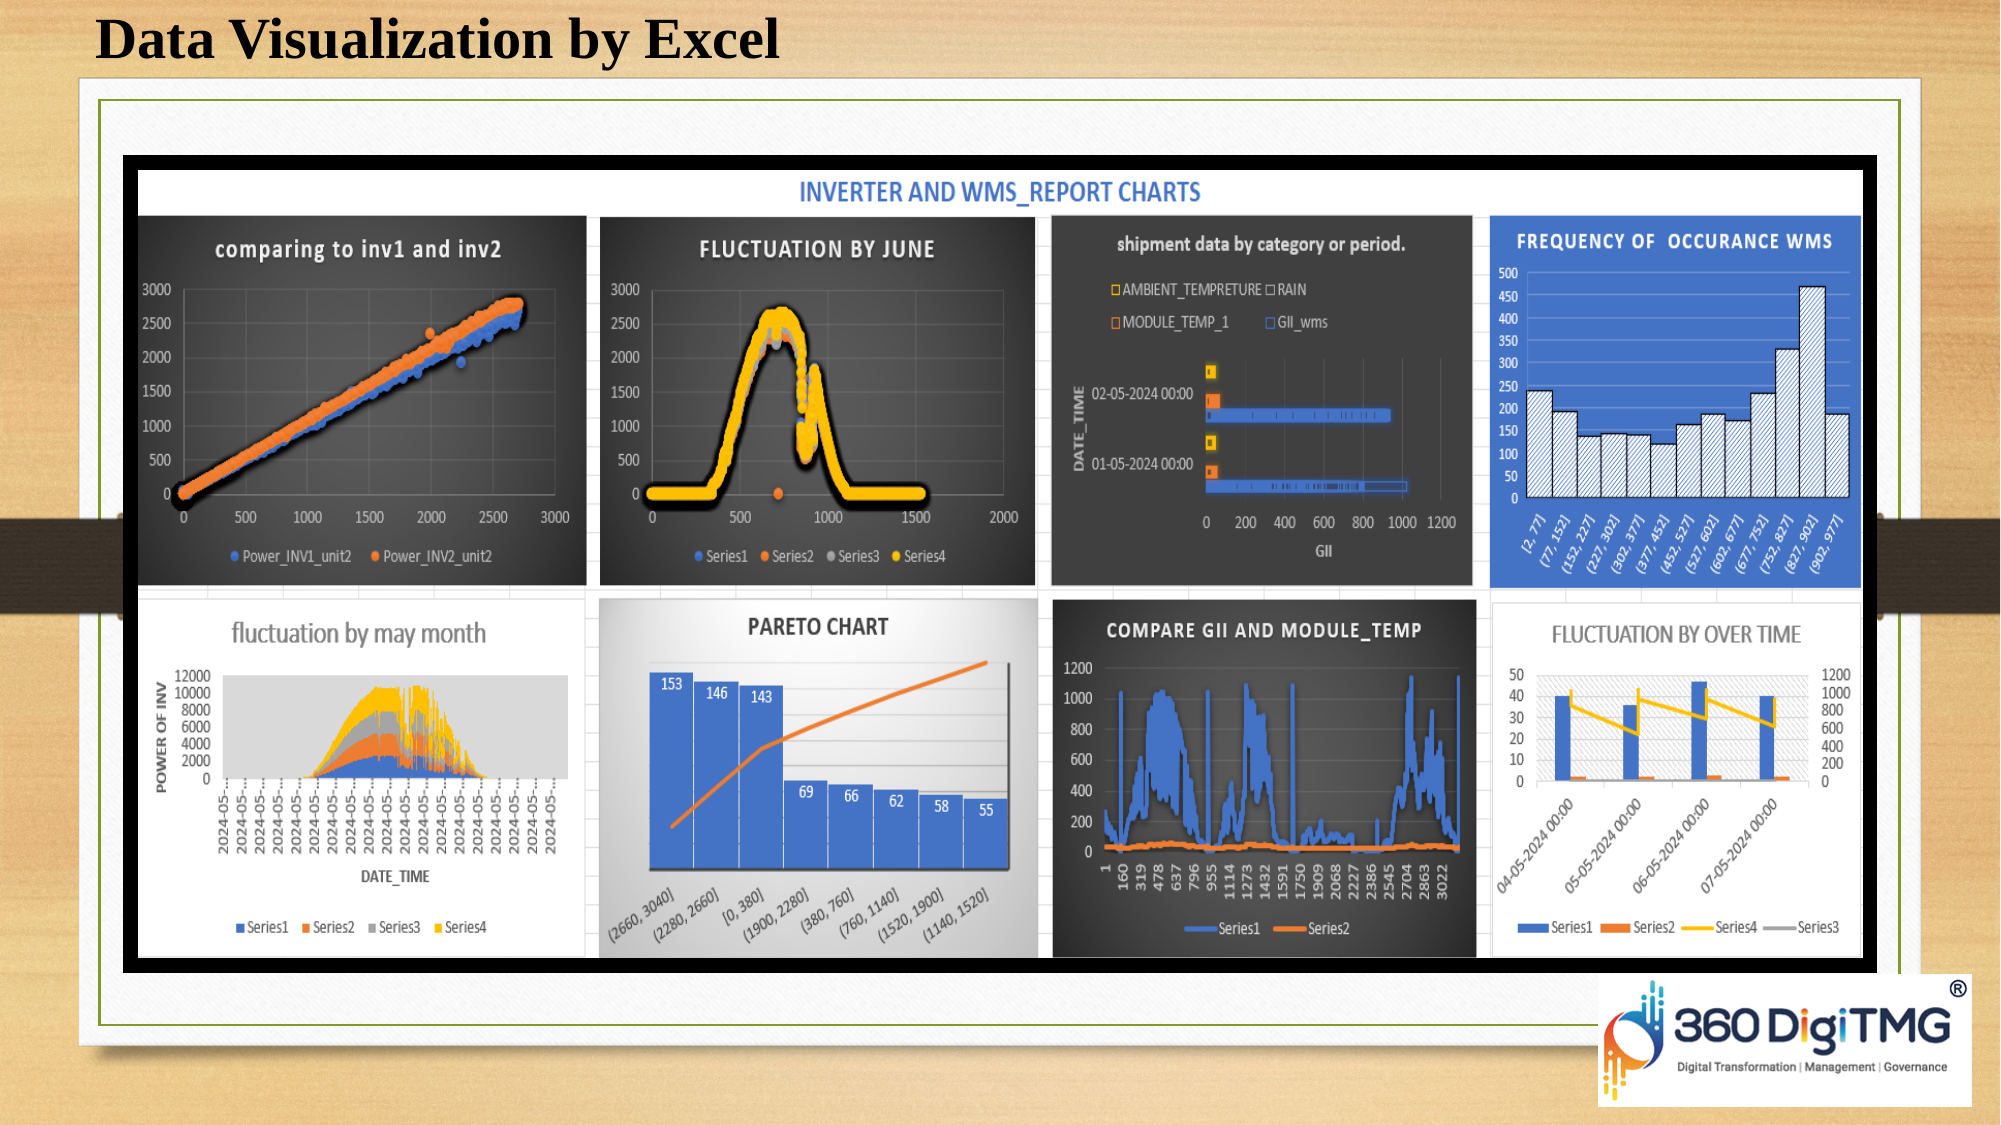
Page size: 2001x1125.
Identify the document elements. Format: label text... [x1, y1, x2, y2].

picture [0, 0, 2001, 1125]
title Data Visualization by Excel [80, 0, 1806, 79]
